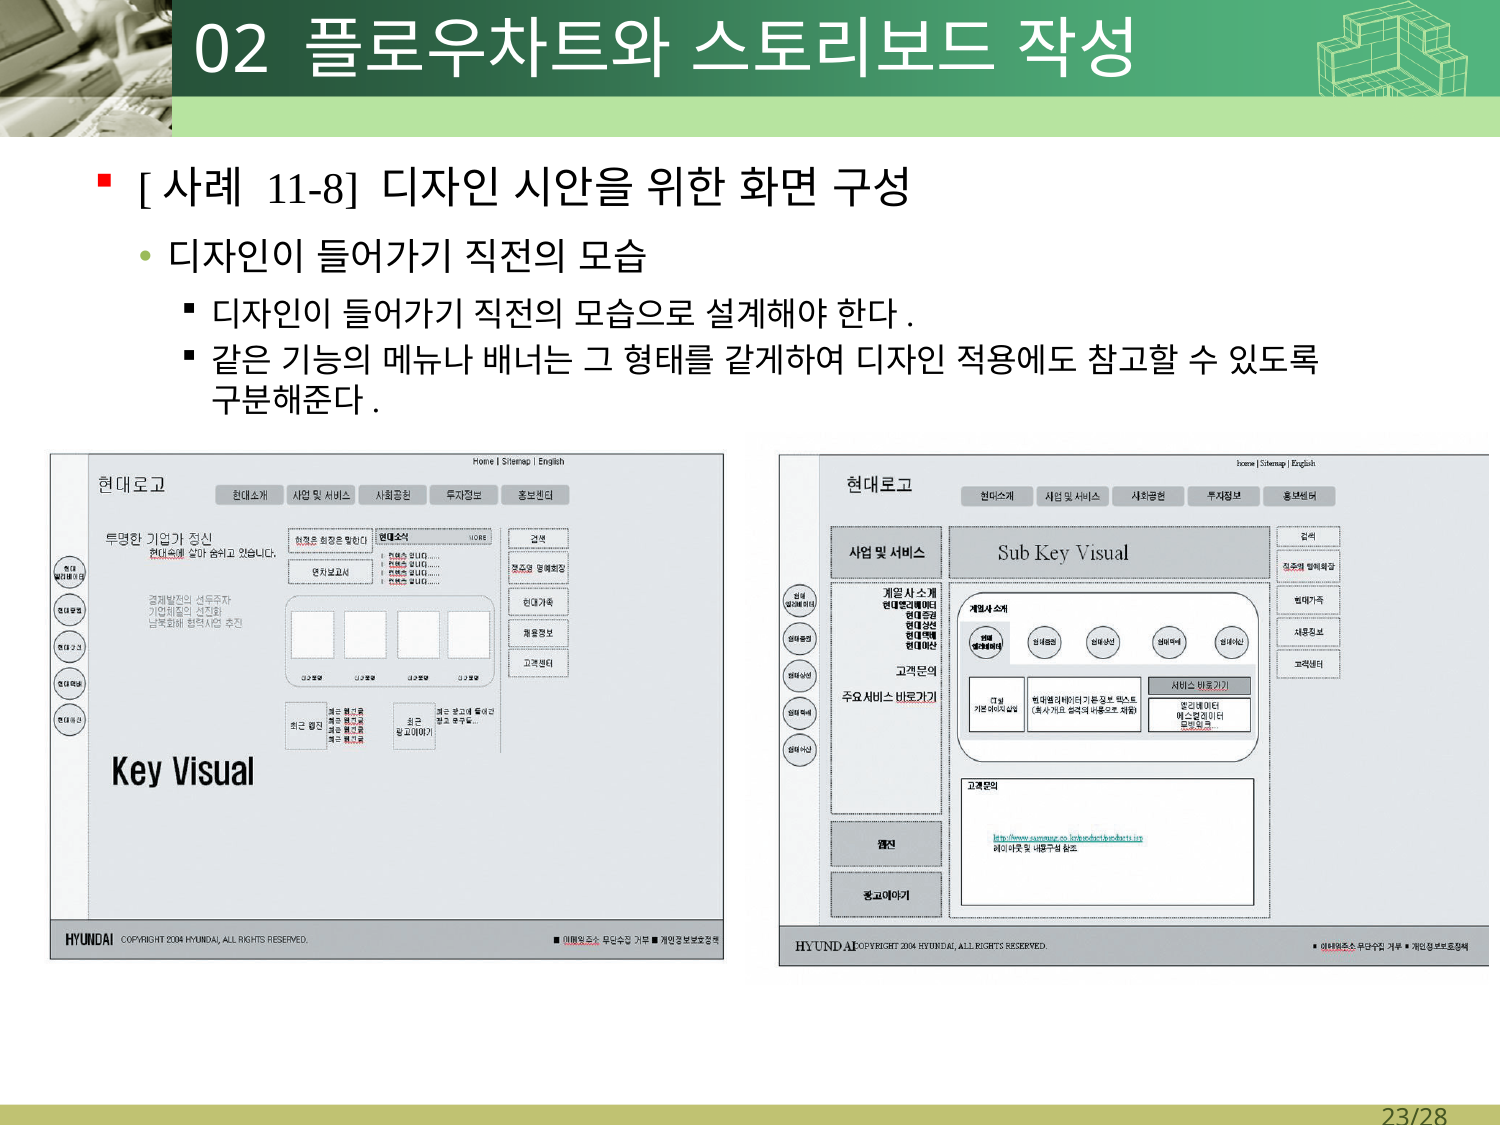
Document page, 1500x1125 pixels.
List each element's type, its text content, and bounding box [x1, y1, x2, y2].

title 02 플로우차트와 스토리보드 작성 [178, 9, 1339, 82]
list [사례 11-8] 디자인 시안을 위한 화면 구성 디자인이 들어가기 직전의 모습 디자인이 들어가기 직전의 모습으로 설계해야 한다. 같은 기능의 메뉴나 배너는 그 형태를 같게하여 디자인 적용에도 참고할 수 있도록 구분해준다. [35, 152, 1465, 1079]
picture [44, 448, 727, 964]
picture [745, 432, 1490, 985]
picture [0, 0, 1500, 151]
